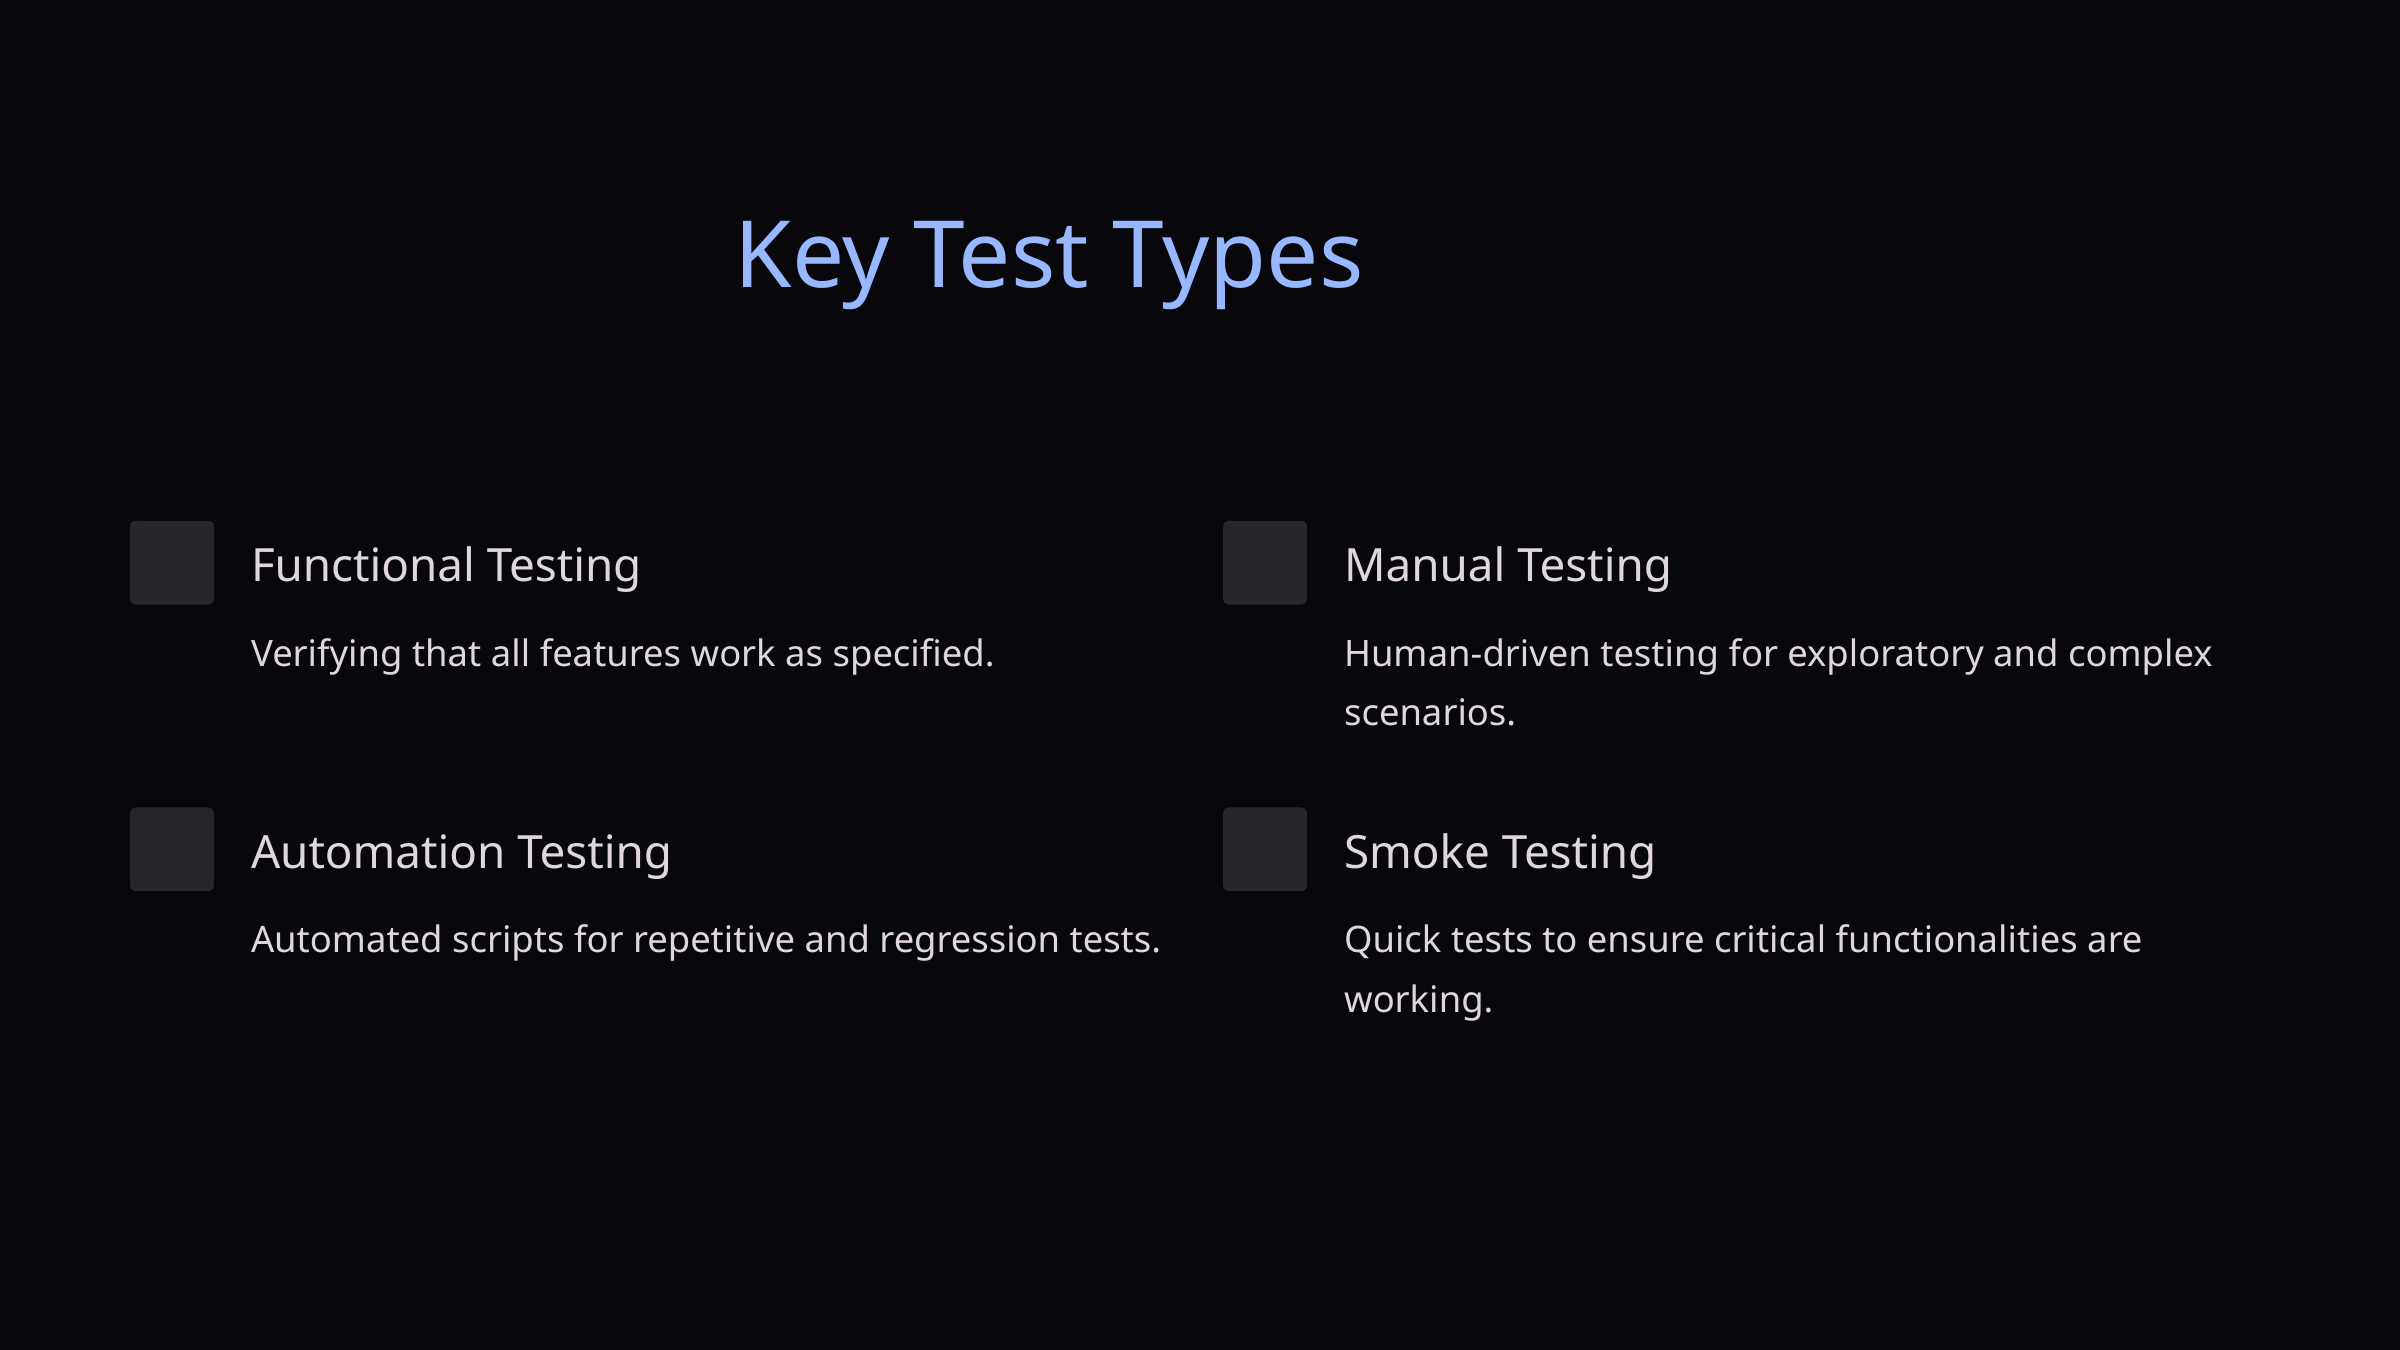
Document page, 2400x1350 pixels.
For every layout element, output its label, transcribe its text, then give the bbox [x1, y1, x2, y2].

text_box Automated scripts for repetitive and regression tests. [251, 900, 1177, 961]
text_box Human-driven testing for exploratory and complex scenarios. [1344, 613, 2270, 733]
text_box [1223, 807, 1307, 892]
text_box Functional Testing [251, 533, 717, 592]
text_box [1223, 520, 1307, 605]
text_box [130, 807, 214, 892]
text_box Key Test Types [734, 190, 1666, 307]
text_box Smoke Testing [1344, 820, 1810, 879]
text_box Verifying that all features work as specified. [251, 613, 1177, 674]
text_box Automation Testing [251, 820, 721, 879]
text_box Manual Testing [1344, 533, 1810, 592]
text_box [130, 520, 214, 605]
text_box Quick tests to ensure critical functionalities are working. [1344, 900, 2270, 1020]
